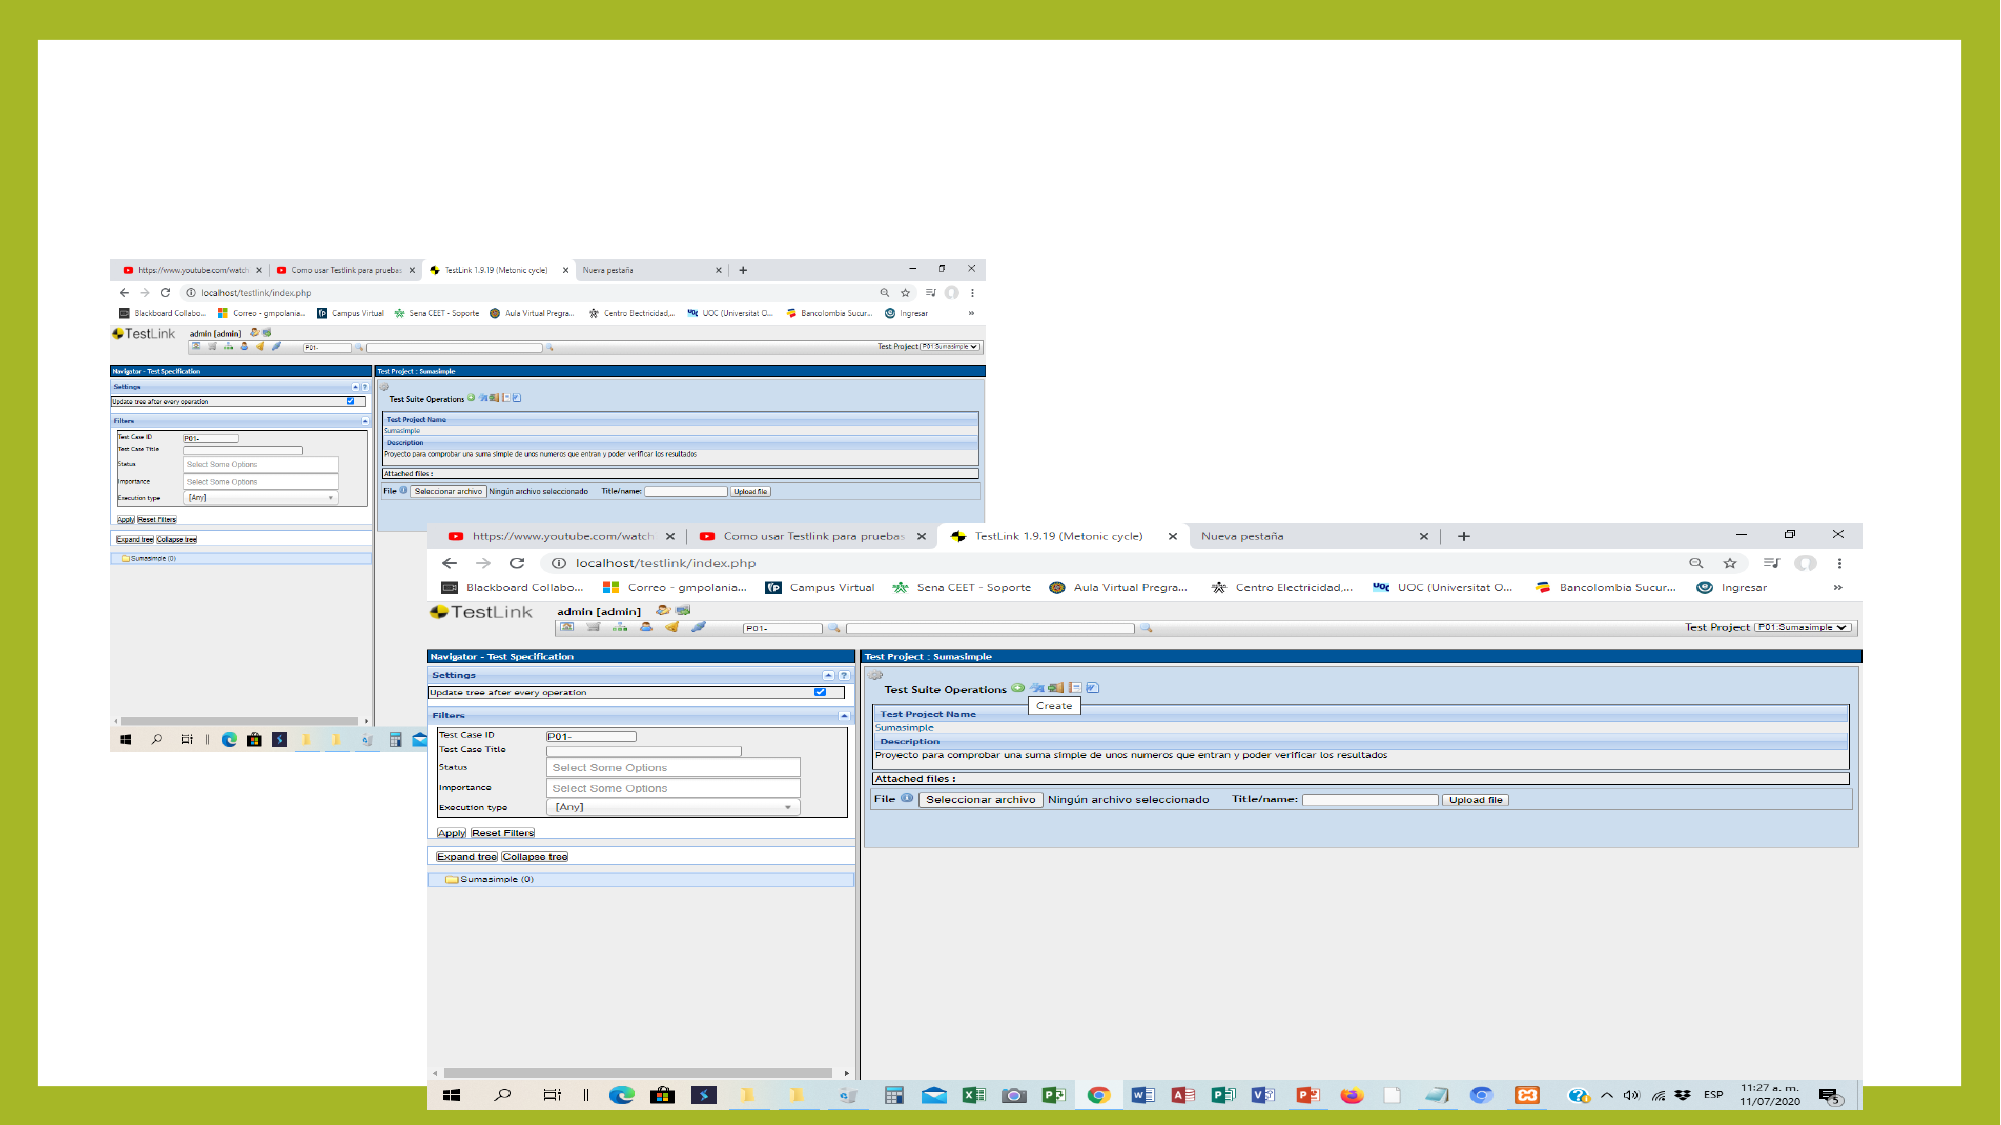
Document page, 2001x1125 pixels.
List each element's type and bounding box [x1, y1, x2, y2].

list [110, 259, 986, 753]
picture [426, 523, 1863, 1110]
